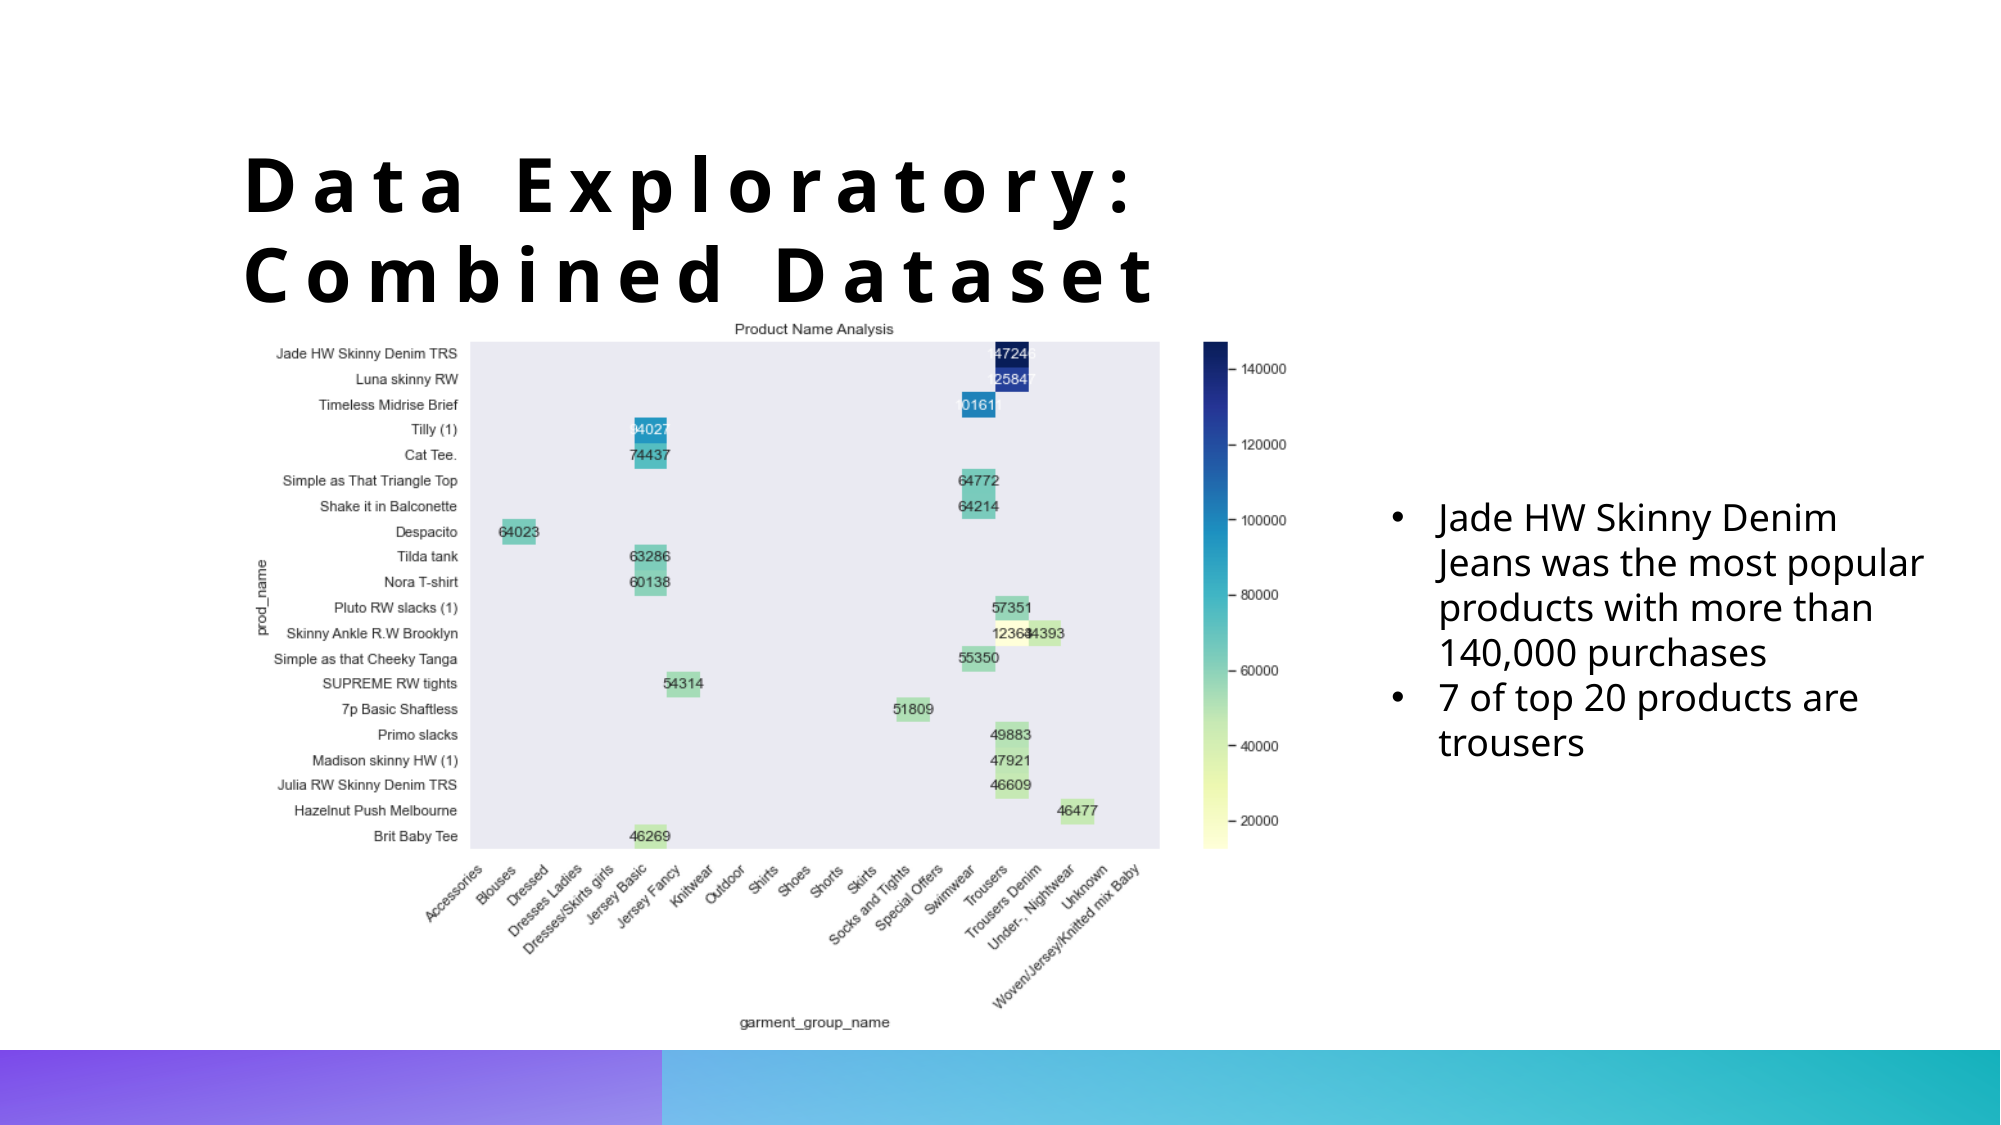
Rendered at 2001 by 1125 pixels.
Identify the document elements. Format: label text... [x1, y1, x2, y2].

text_box Data Exploratory: Combined Dataset [224, 130, 1905, 333]
text_box Jade HW Skinny Denim Jeans was the most popular products with more than 140,000 purchases 7 of top 20 products are trousers [1376, 441, 1942, 772]
picture [247, 315, 1296, 1039]
